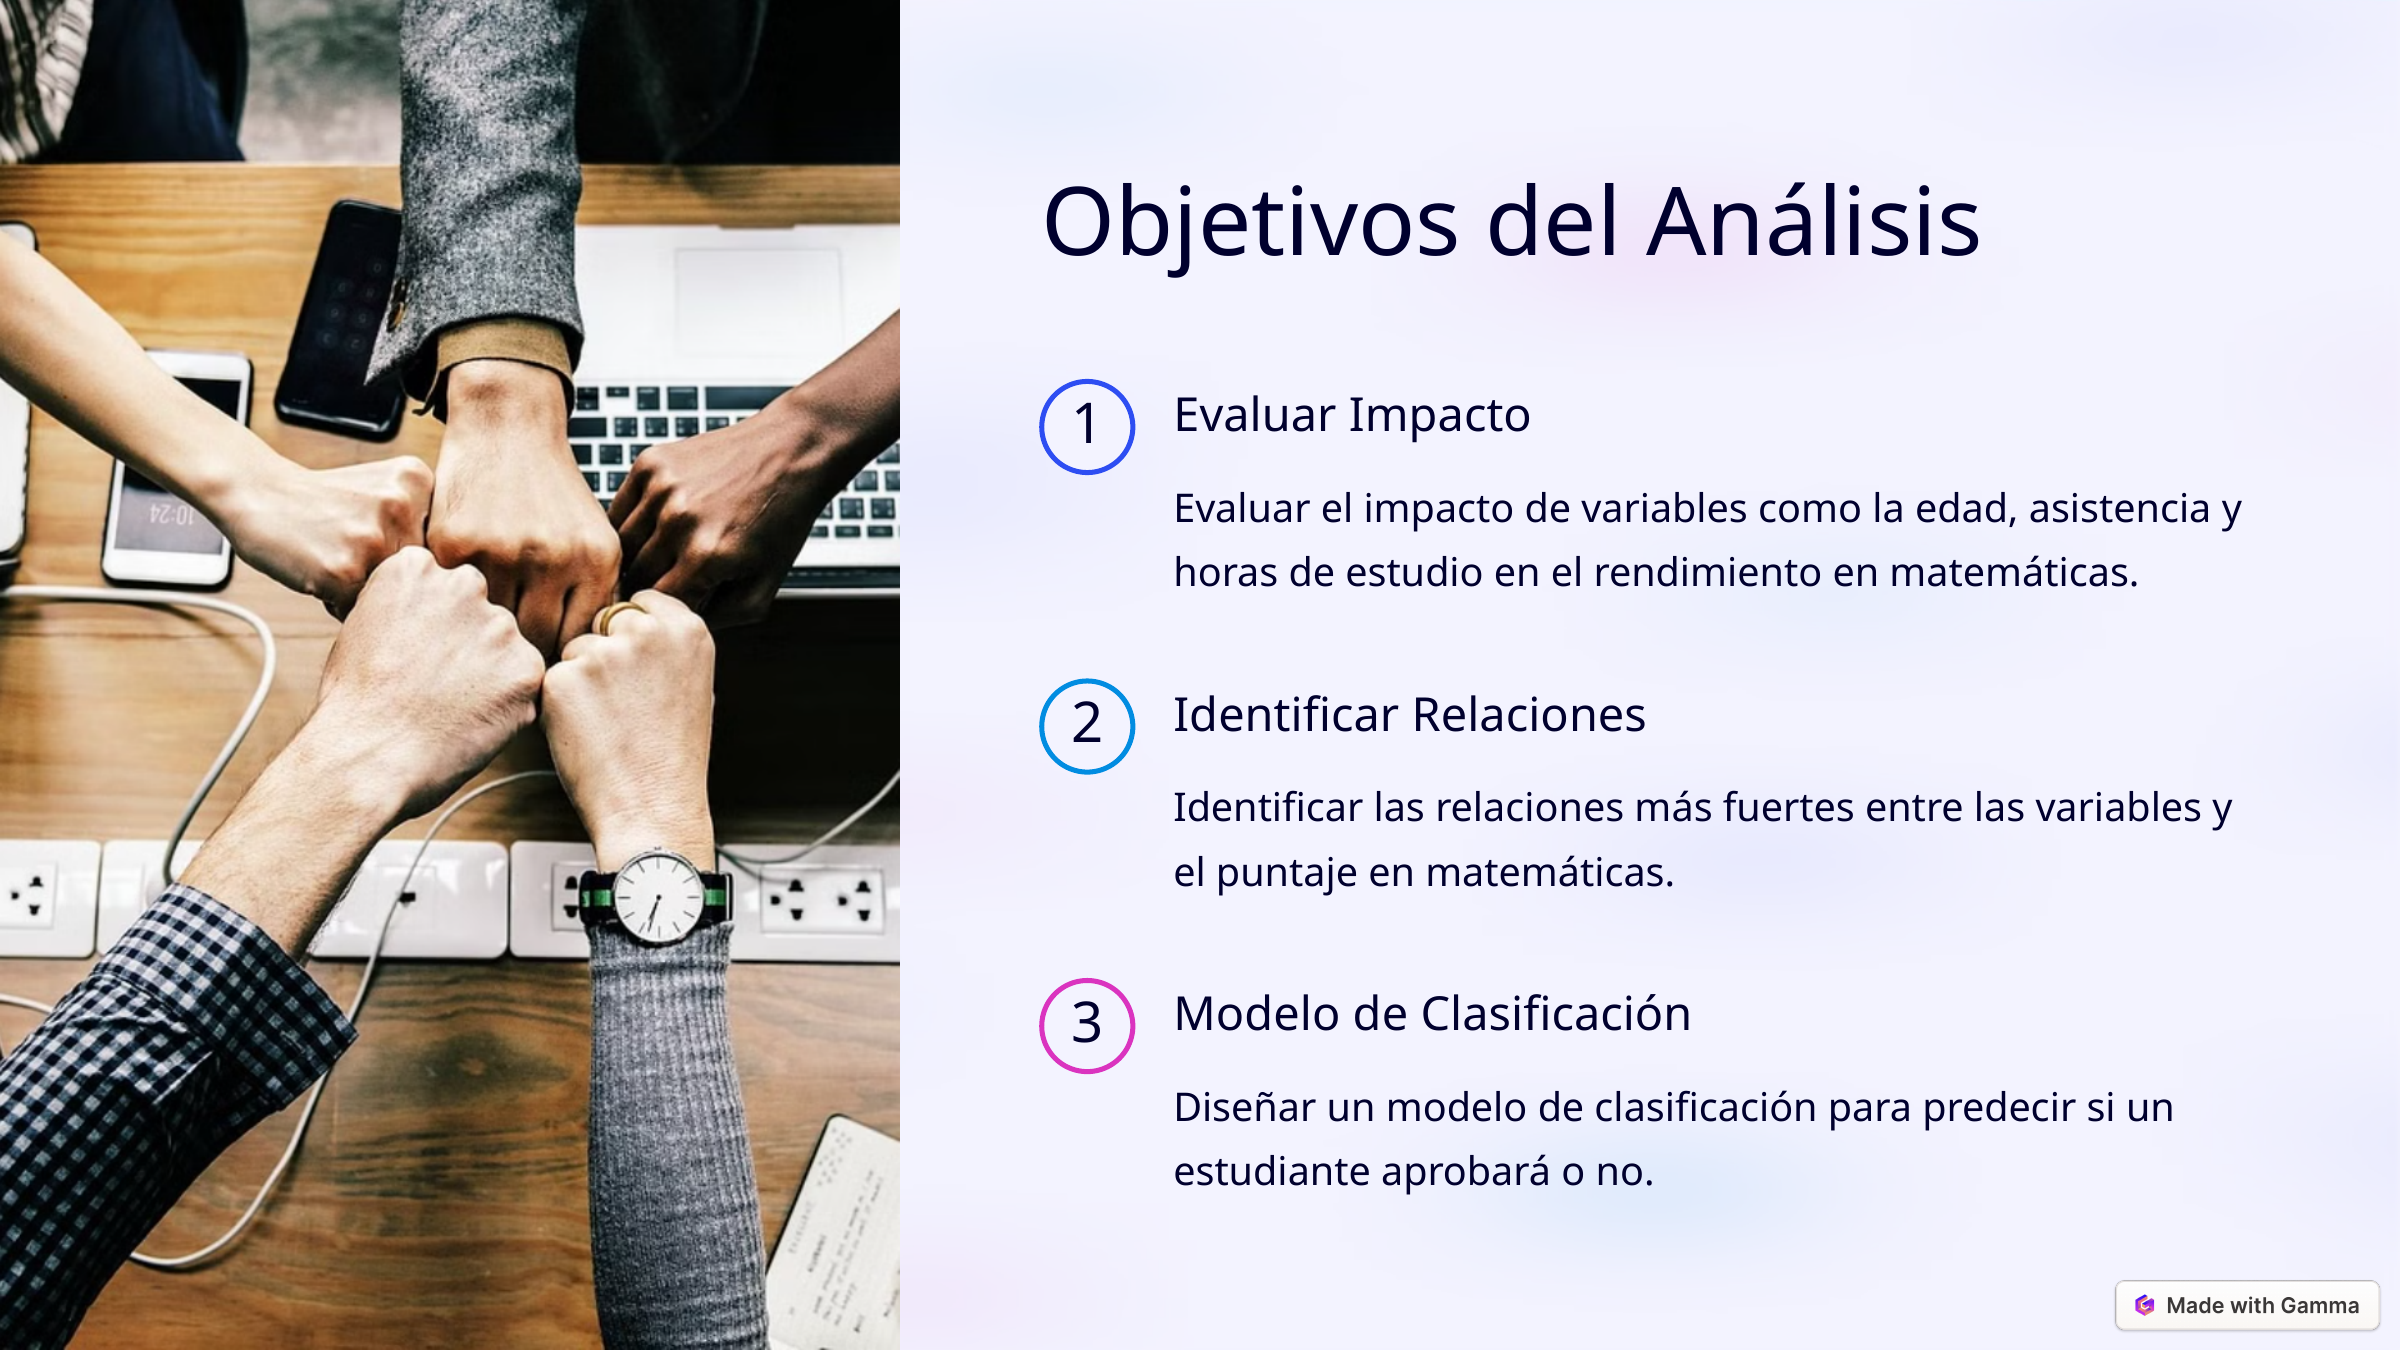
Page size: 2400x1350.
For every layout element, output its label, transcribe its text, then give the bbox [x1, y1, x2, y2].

text_box Diseñar un modelo de clasificación para predecir si un estudiante aprobará o no. [1173, 1064, 2259, 1194]
text_box Identificar Relaciones [1173, 680, 1650, 741]
text_box [1041, 680, 1133, 773]
text_box Identificar las relaciones más fuertes entre las variables y el puntaje en matemáticas. [1173, 764, 2259, 895]
text_box 3 [1070, 997, 1105, 1055]
text_box Objetivos del Análisis [1041, 156, 1995, 276]
picture [2106, 1271, 2389, 1339]
text_box Modelo de Clasificación [1173, 980, 1686, 1041]
text_box [1041, 381, 1133, 473]
text_box 2 [1070, 697, 1105, 755]
picture [0, 0, 900, 1350]
text_box Evaluar el impacto de variables como la edad, asistencia y horas de estudio en el rendimiento en matemáticas. [1173, 465, 2259, 595]
text_box Evaluar Impacto [1173, 381, 1650, 441]
text_box [1041, 980, 1133, 1072]
text_box 1 [1070, 398, 1105, 456]
